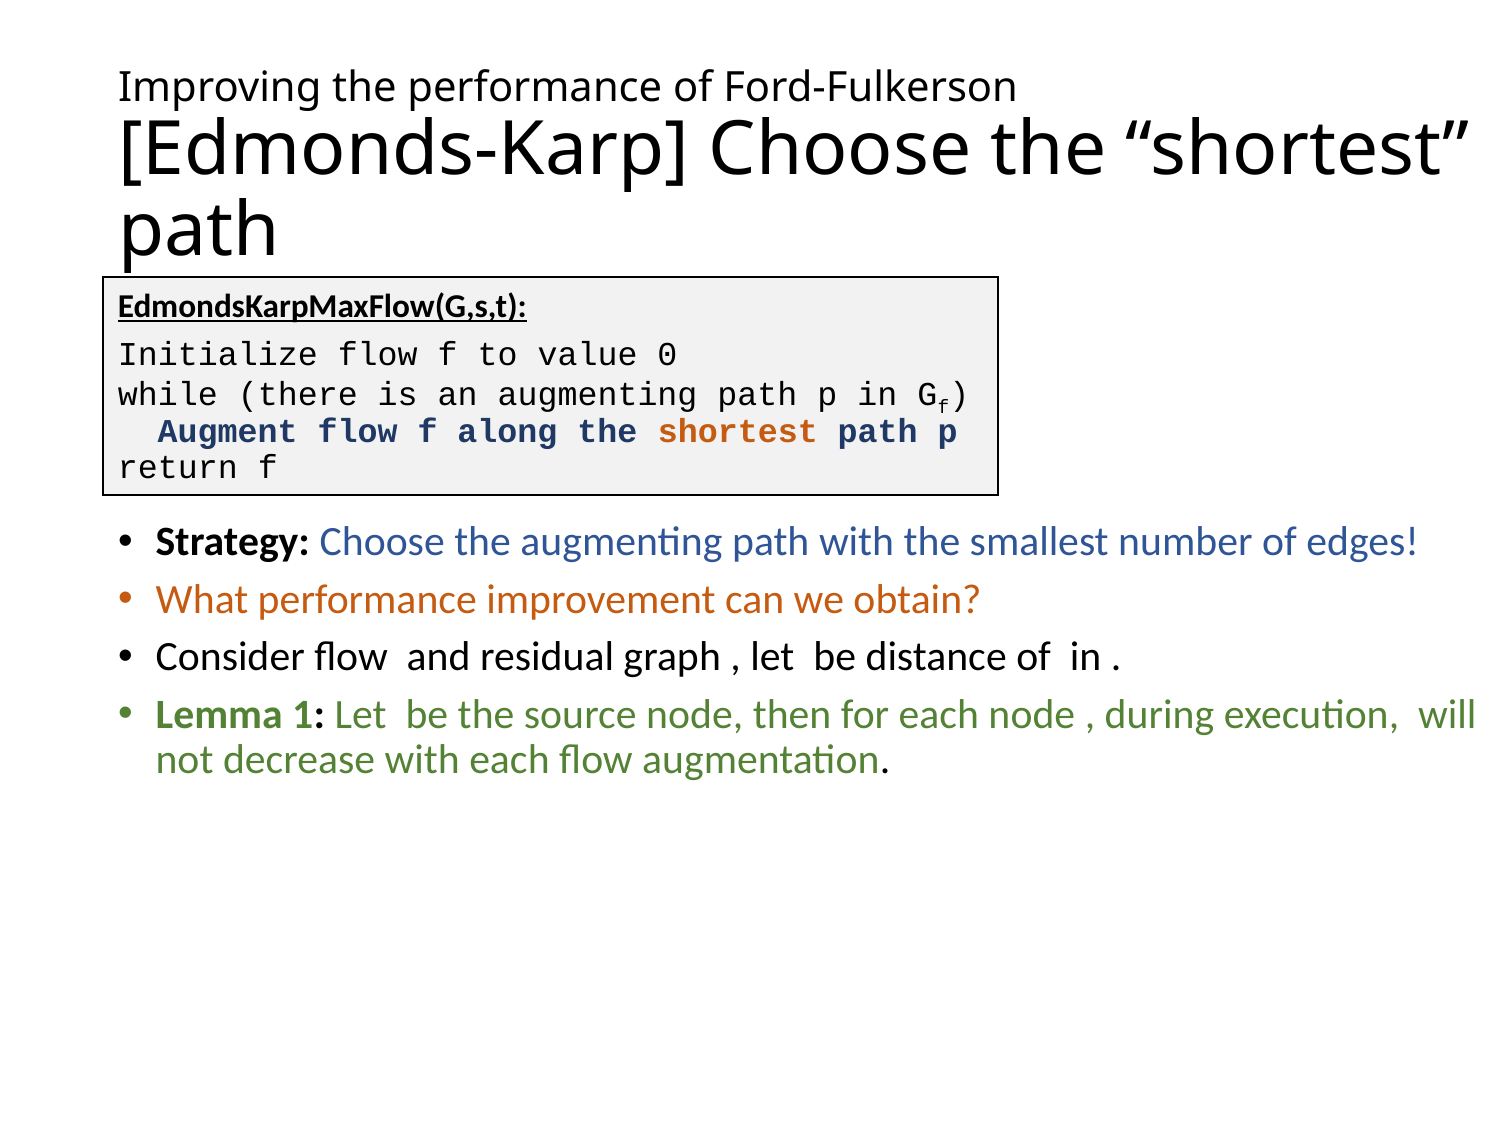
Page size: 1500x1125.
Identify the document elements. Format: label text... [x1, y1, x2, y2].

text_box EdmondsKarpMaxFlow(G,s,t): Initialize flow f to value 0 while (there is an augmenting path p in Gf) Augment flow f along the shortest path p return f [102, 276, 999, 496]
title Improving the performance of Ford-Fulkerson [Edmonds-Karp] Choose the “shortest” path [103, 59, 1500, 278]
